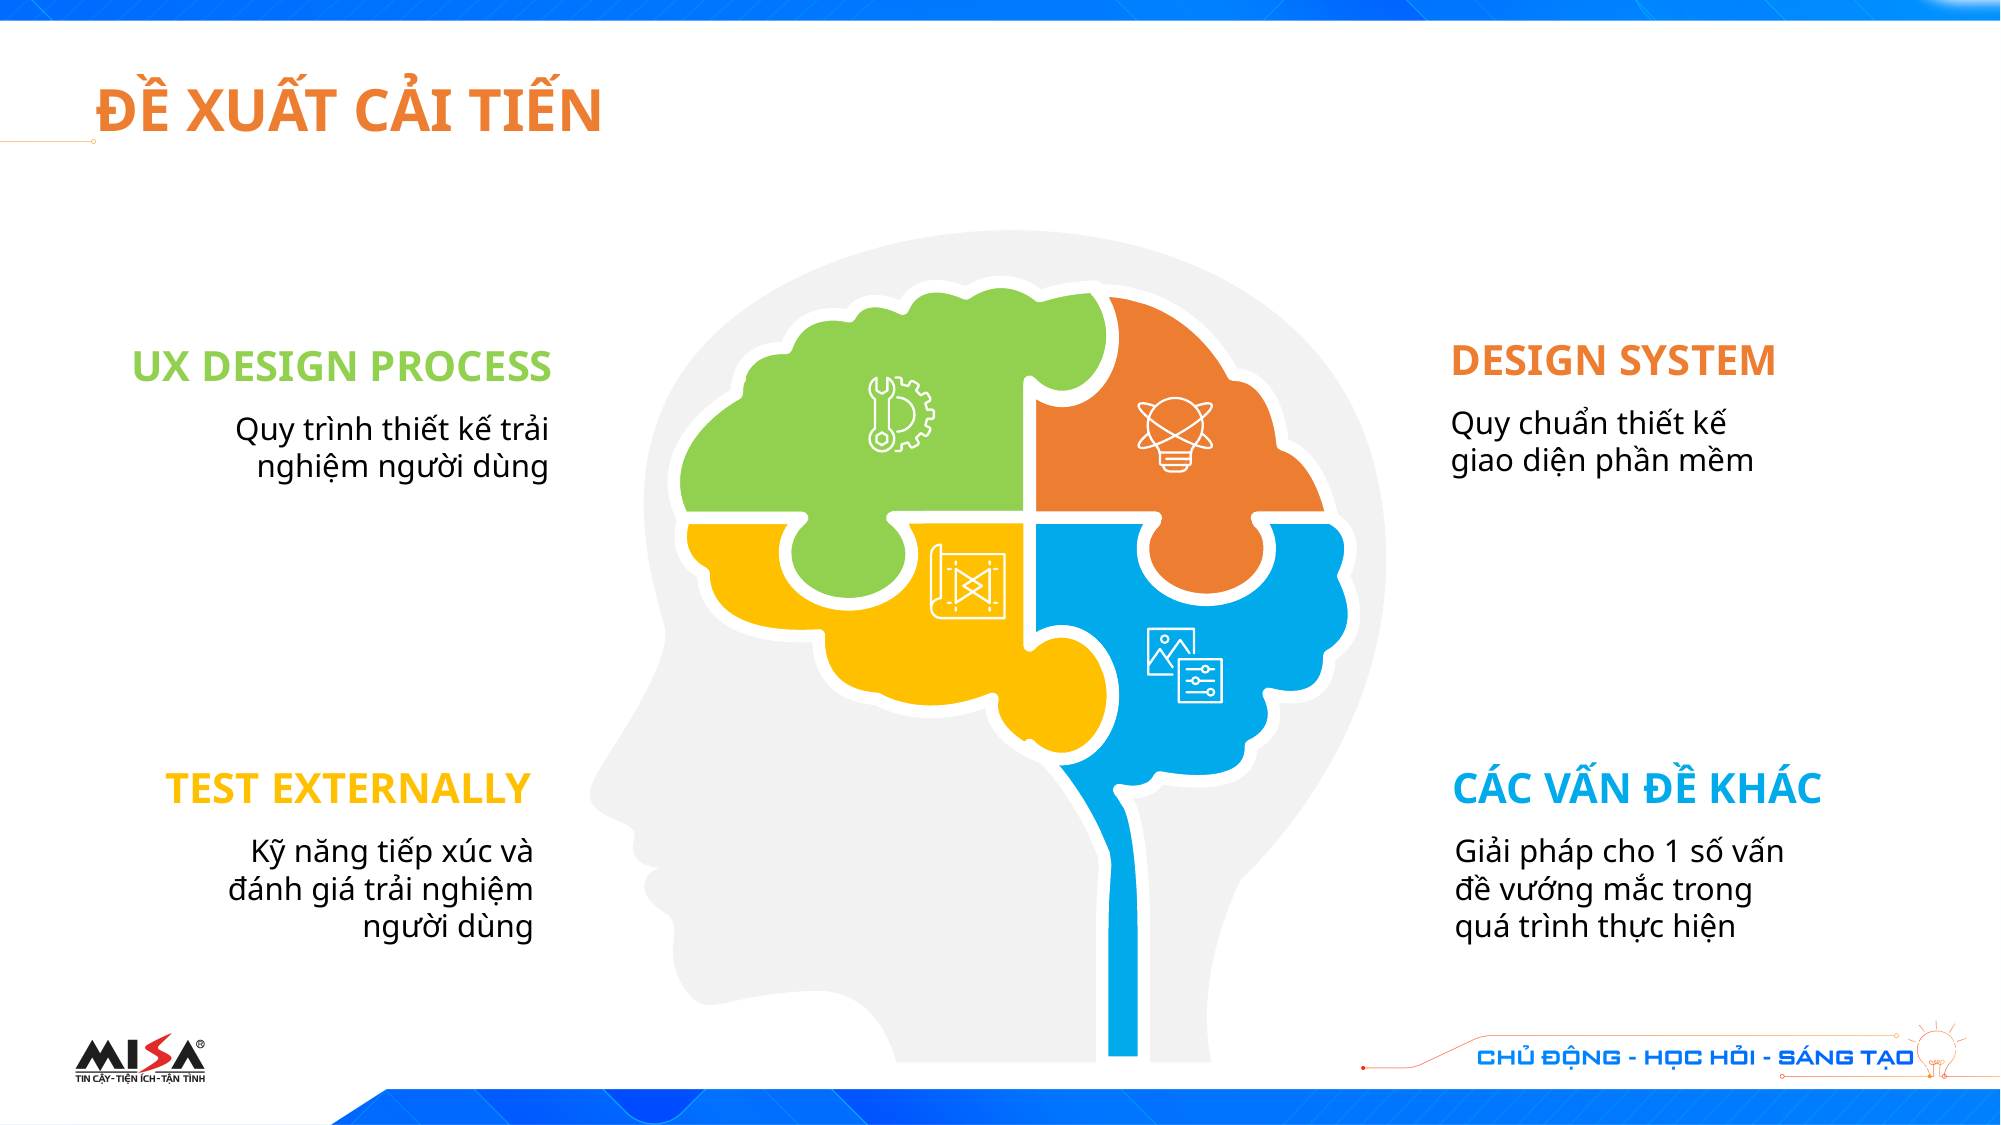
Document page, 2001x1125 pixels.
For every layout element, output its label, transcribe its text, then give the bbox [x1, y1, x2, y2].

text_box [590, 230, 1387, 1063]
text_box [1177, 658, 1223, 704]
text_box Quy trình thiết kế trải nghiệm người dùng [198, 404, 558, 488]
text_box Giải pháp cho 1 số vấn đề vướng mắc trong quá trình thực hiện [1447, 827, 1806, 948]
text_box [894, 376, 936, 453]
text_box CÁC VẤN ĐỀ KHÁC [1437, 754, 1838, 820]
text_box [868, 376, 916, 453]
title ĐỀ XUẤT CẢI TIẾN [80, 61, 1806, 164]
text_box DESIGN SYSTEM [1435, 326, 1793, 392]
text_box Kỹ năng tiếp xúc và đánh giá trải nghiệm người dùng [183, 827, 542, 948]
text_box TEST EXTERNALLY [150, 754, 547, 820]
picture [0, 0, 2001, 1125]
text_box [1029, 290, 1333, 599]
text_box [1030, 517, 1354, 1063]
text_box [673, 281, 1112, 604]
text_box [680, 517, 1113, 760]
text_box UX DESIGN PROCESS [116, 332, 568, 397]
text_box [1147, 627, 1196, 676]
text_box [929, 543, 1006, 620]
text_box Quy chuẩn thiết kế giao diện phần mềm [1443, 399, 1802, 482]
text_box [1137, 396, 1213, 473]
